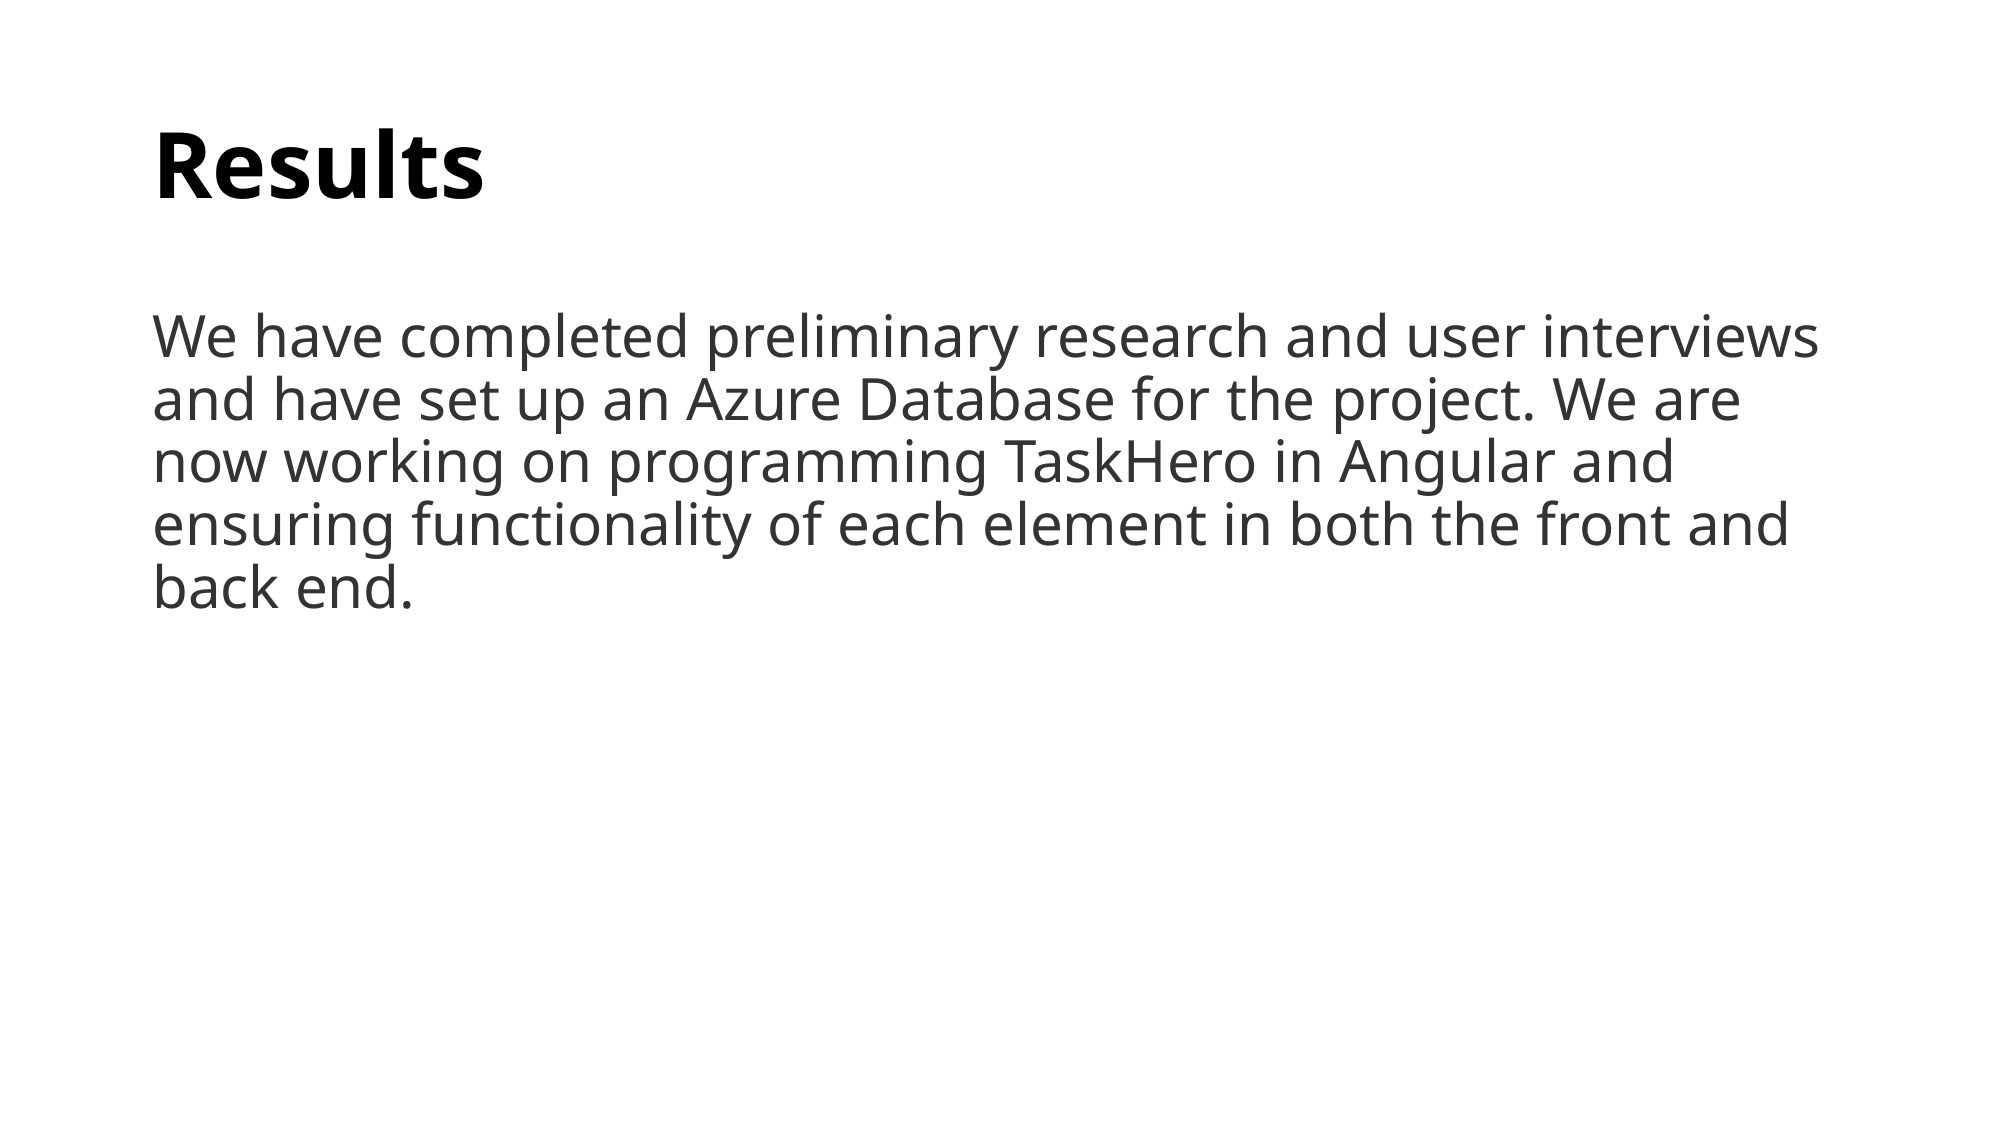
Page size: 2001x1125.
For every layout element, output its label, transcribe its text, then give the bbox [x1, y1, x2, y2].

list We have completed preliminary research and user interviews and have set up an Azure Database for the project. We are now working on programming TaskHero in Angular and ensuring functionality of each element in both the front and back end. [137, 299, 1863, 1014]
title Results [137, 59, 1863, 278]
